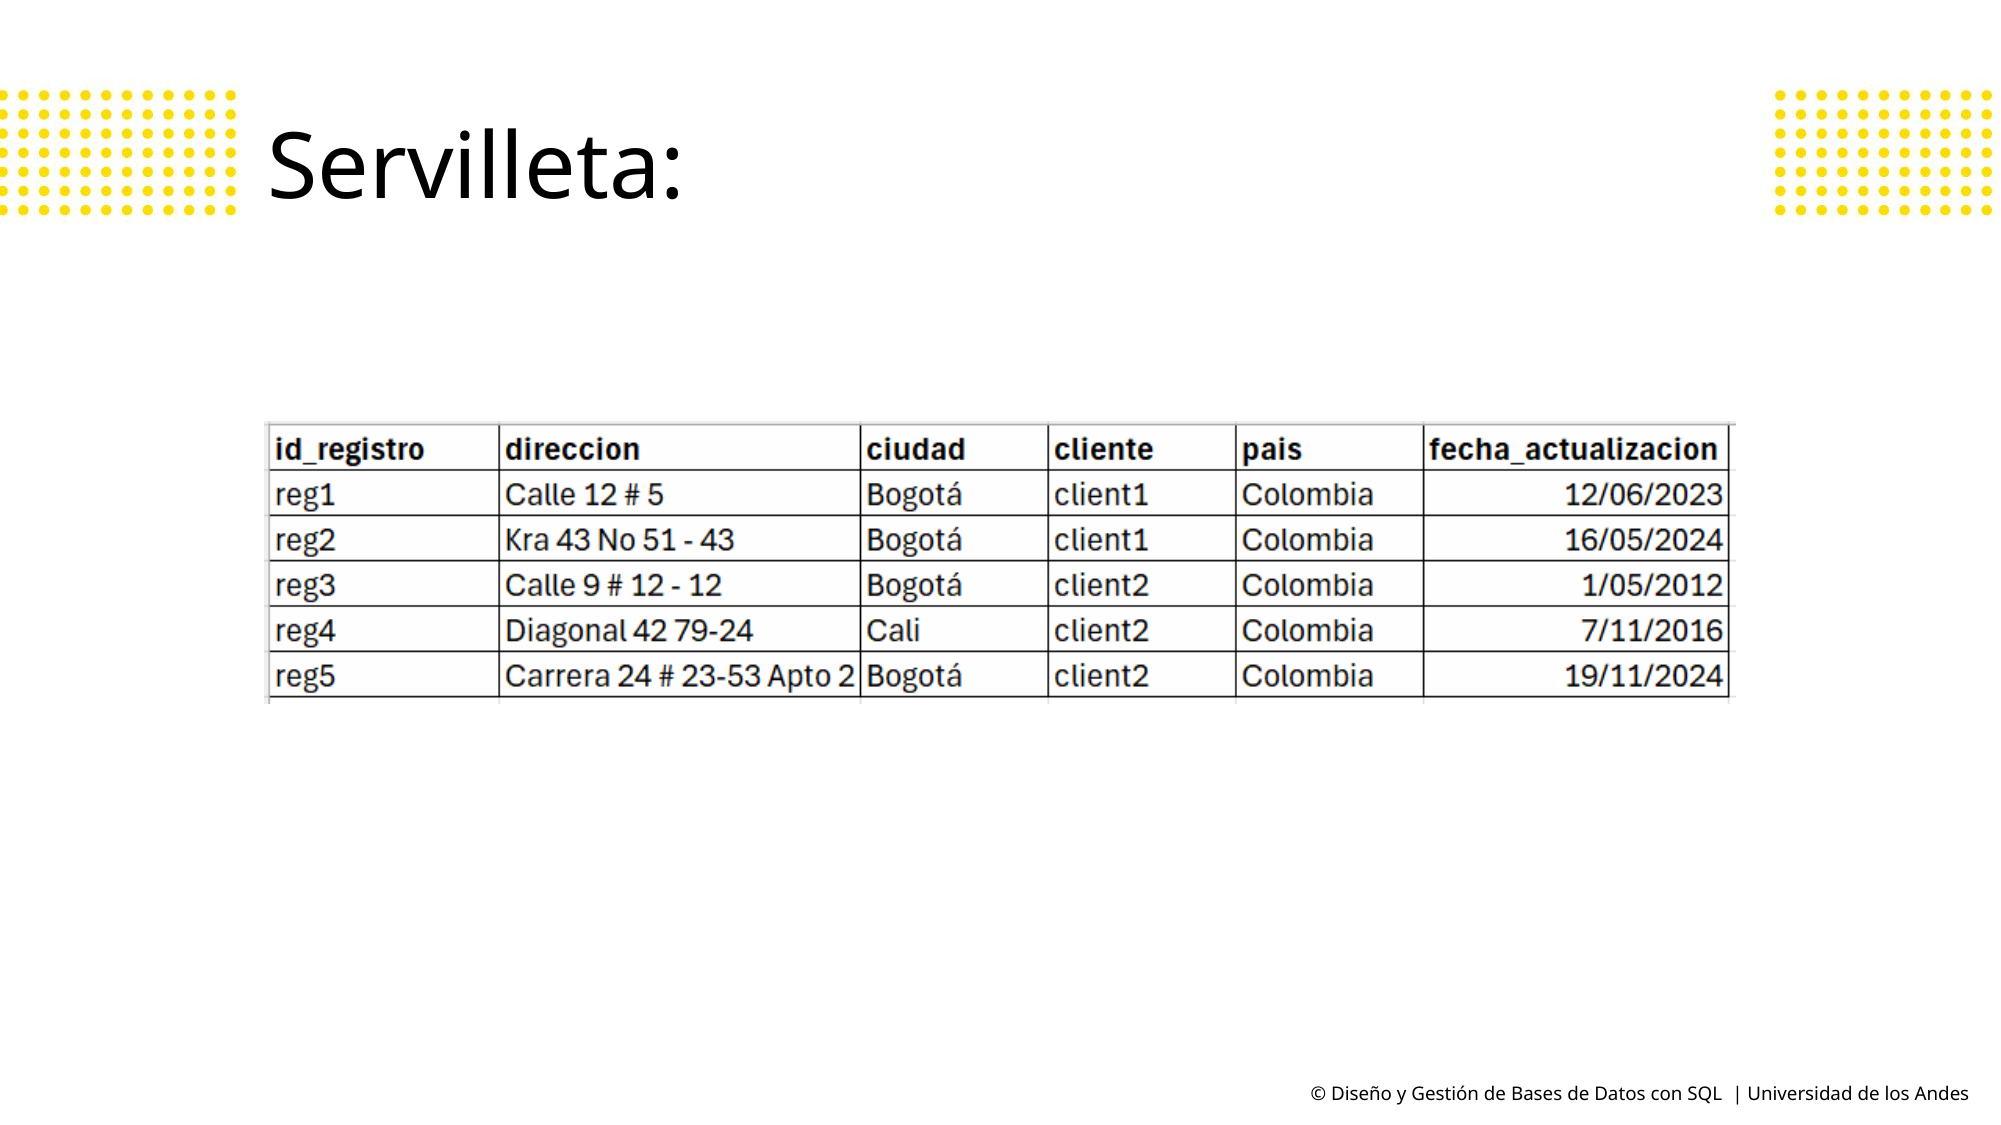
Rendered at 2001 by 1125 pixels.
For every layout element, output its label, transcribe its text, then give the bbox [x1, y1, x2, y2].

text_box © Diseño y Gestión de Bases de Datos con SQL | Universidad de los Andes [29, 1078, 1982, 1108]
picture [0, 0, 2001, 1125]
text_box Servilleta: [259, 59, 1738, 278]
